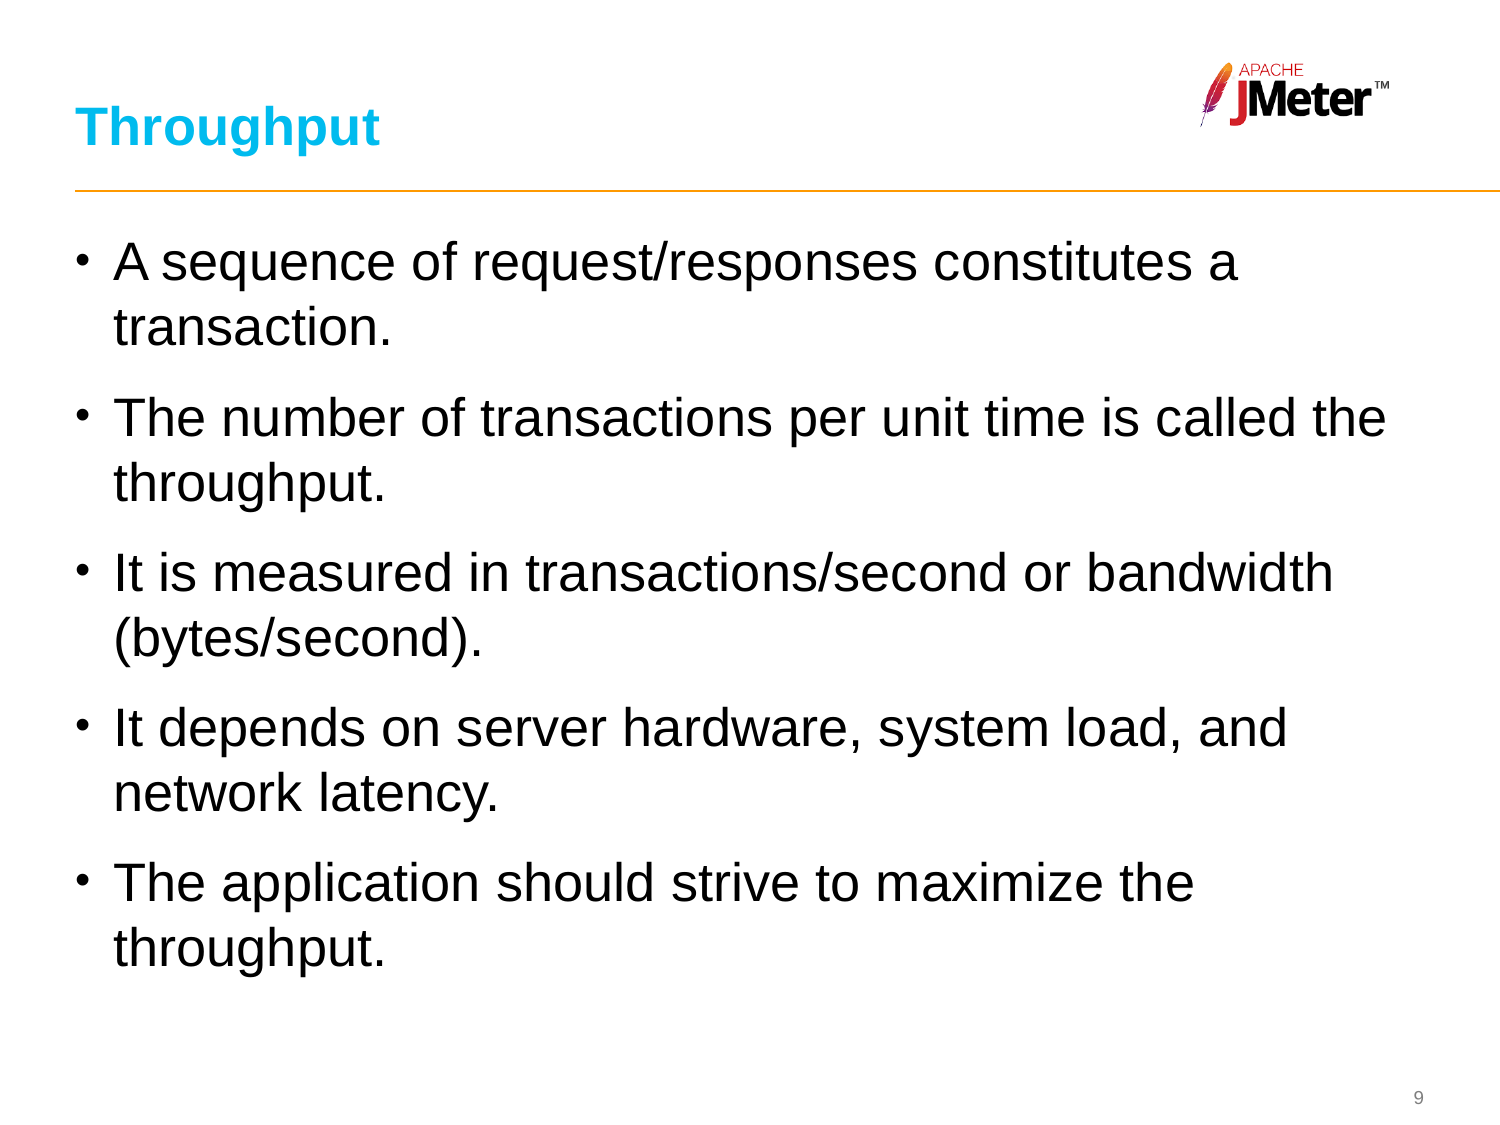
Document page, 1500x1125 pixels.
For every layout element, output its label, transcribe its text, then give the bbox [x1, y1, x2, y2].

title Throughput [75, 27, 1422, 157]
list A sequence of request/responses constitutes a transaction. The number of transactions per unit time is called the throughput. It is measured in transactions/second or bandwidth (bytes/second). It depends on server hardware, system load, and network latency. The application should strive to maximize the throughput. [75, 226, 1425, 1079]
